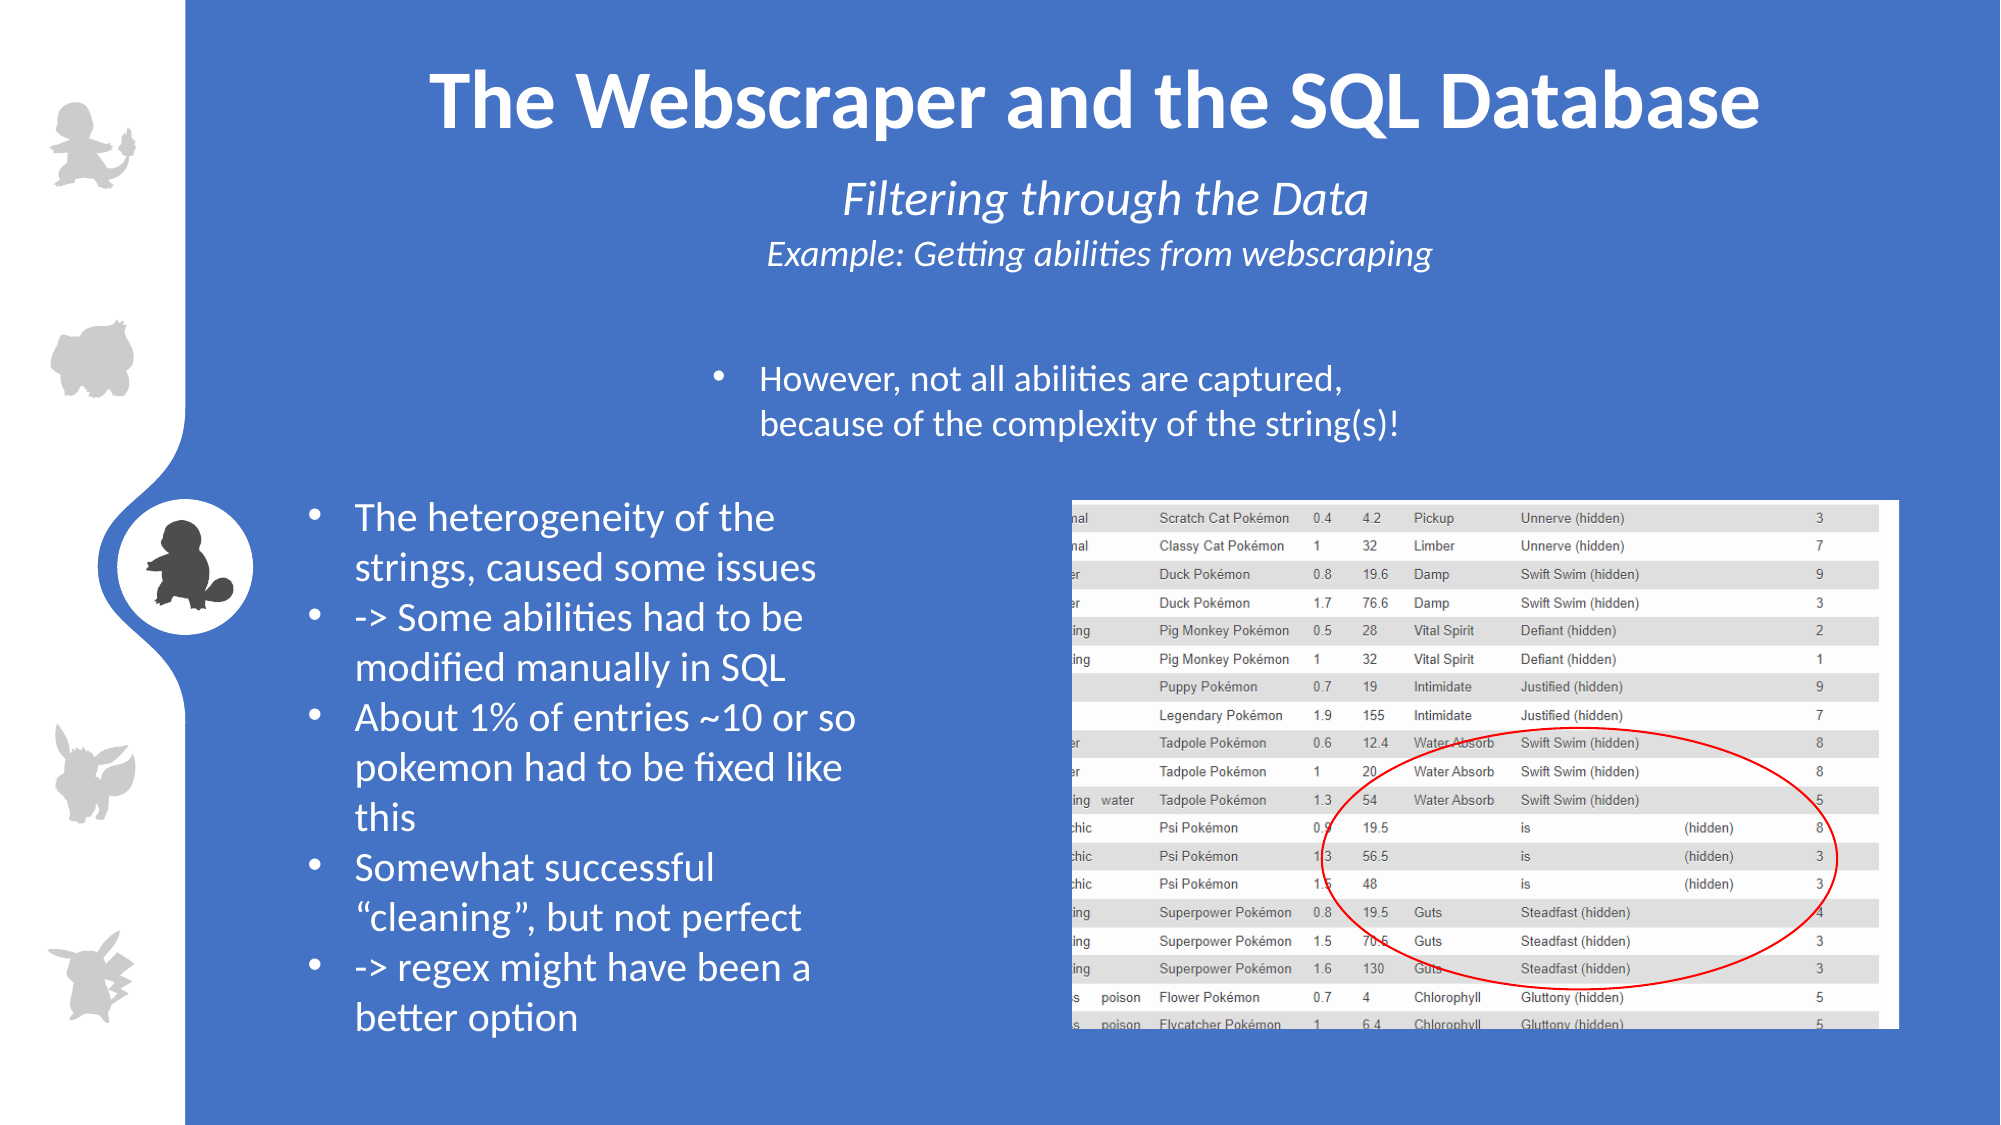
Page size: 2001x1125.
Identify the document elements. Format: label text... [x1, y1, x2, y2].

text_box However, not all abilities are captured, because of the complexity of the string(s)! [697, 346, 1480, 451]
picture [42, 927, 143, 1027]
picture [49, 96, 136, 196]
text_box The heterogeneity of the strings, caused some issues -> Some abilities had to be modified manually in SQL About 1% of entries ~10 or so pokemon had to be fixed like this Somewhat successful “cleaning”, but not perfect -> regex might have been a better option [292, 481, 908, 1092]
picture [44, 309, 141, 407]
picture [37, 717, 148, 829]
text_box The Webscraper and the SQL Database [414, 38, 2000, 154]
text_box Example: Getting abilities from webscraping [751, 221, 1493, 282]
text_box Filtering through the Data [827, 157, 1454, 221]
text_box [117, 499, 254, 635]
text_box [0, 0, 187, 1125]
picture [40, 511, 117, 616]
picture [1071, 500, 1900, 1030]
